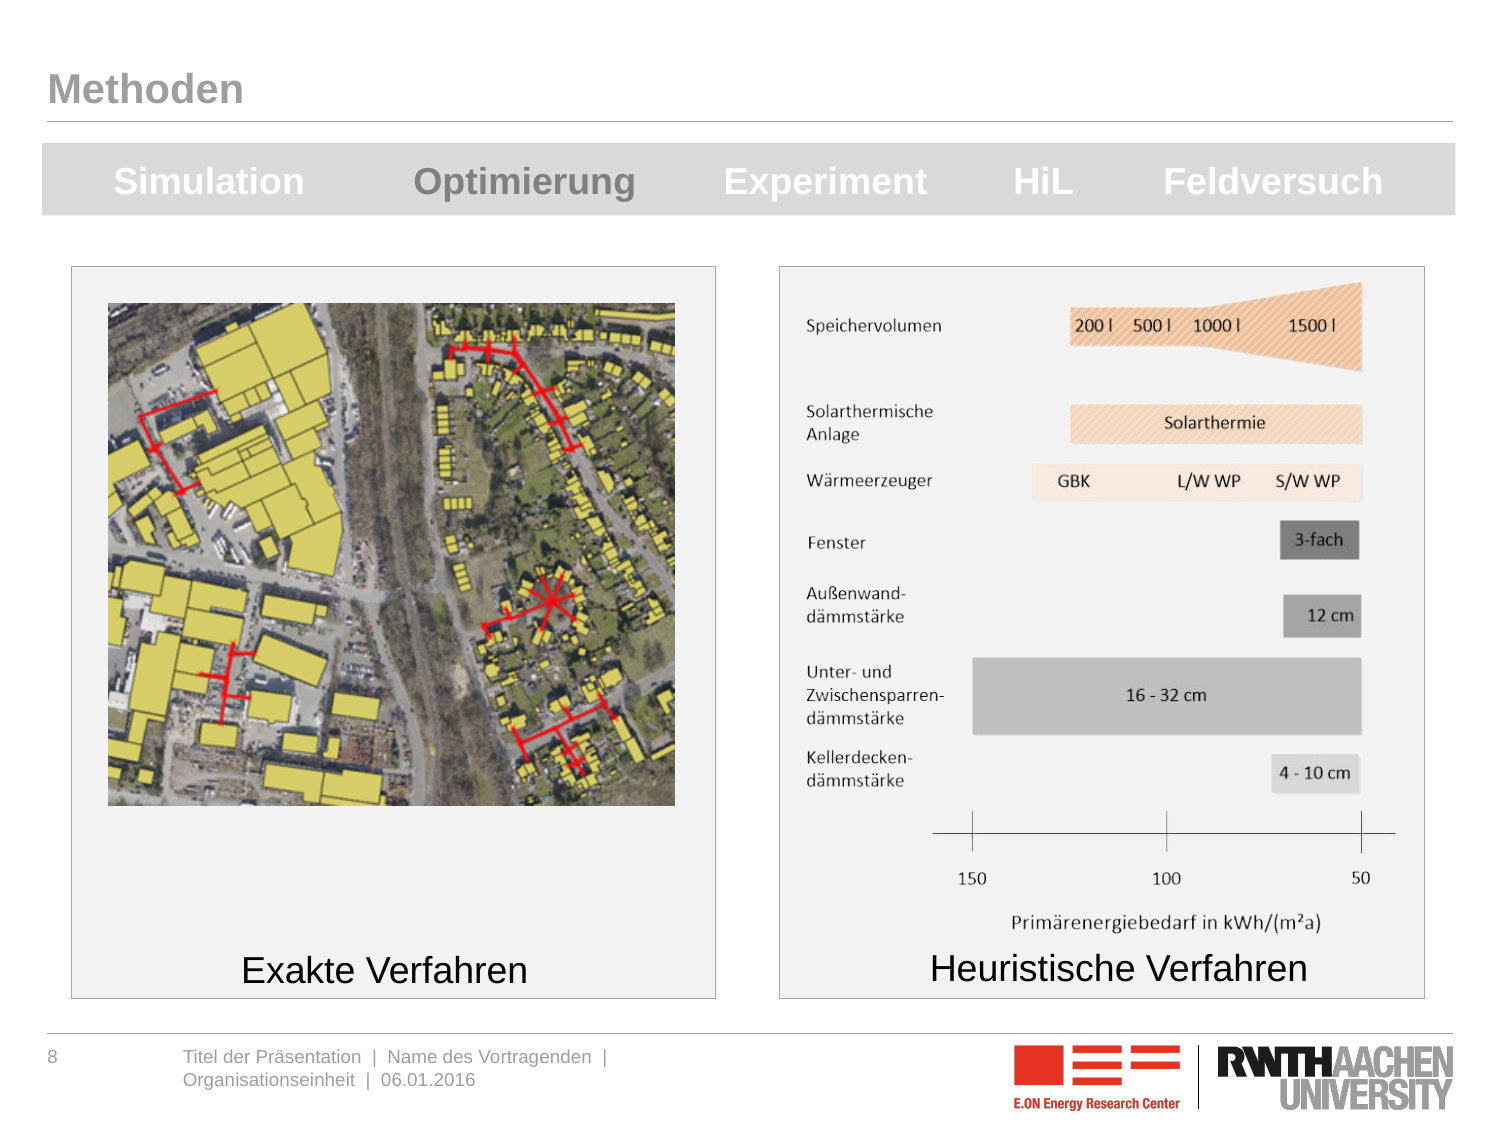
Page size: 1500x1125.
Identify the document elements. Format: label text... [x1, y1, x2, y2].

text_box [779, 266, 1425, 999]
picture [108, 303, 675, 806]
picture [1218, 1046, 1453, 1111]
title Methoden [47, 23, 1453, 113]
text_box [71, 266, 716, 999]
text_box Simulation Optimierung Experiment HiL Feldversuch [41, 142, 1456, 217]
picture [1013, 1045, 1180, 1112]
picture [806, 281, 1398, 937]
text_box Heuristische Verfahren [929, 943, 1309, 989]
text_box Exakte Verfahren [240, 945, 529, 991]
